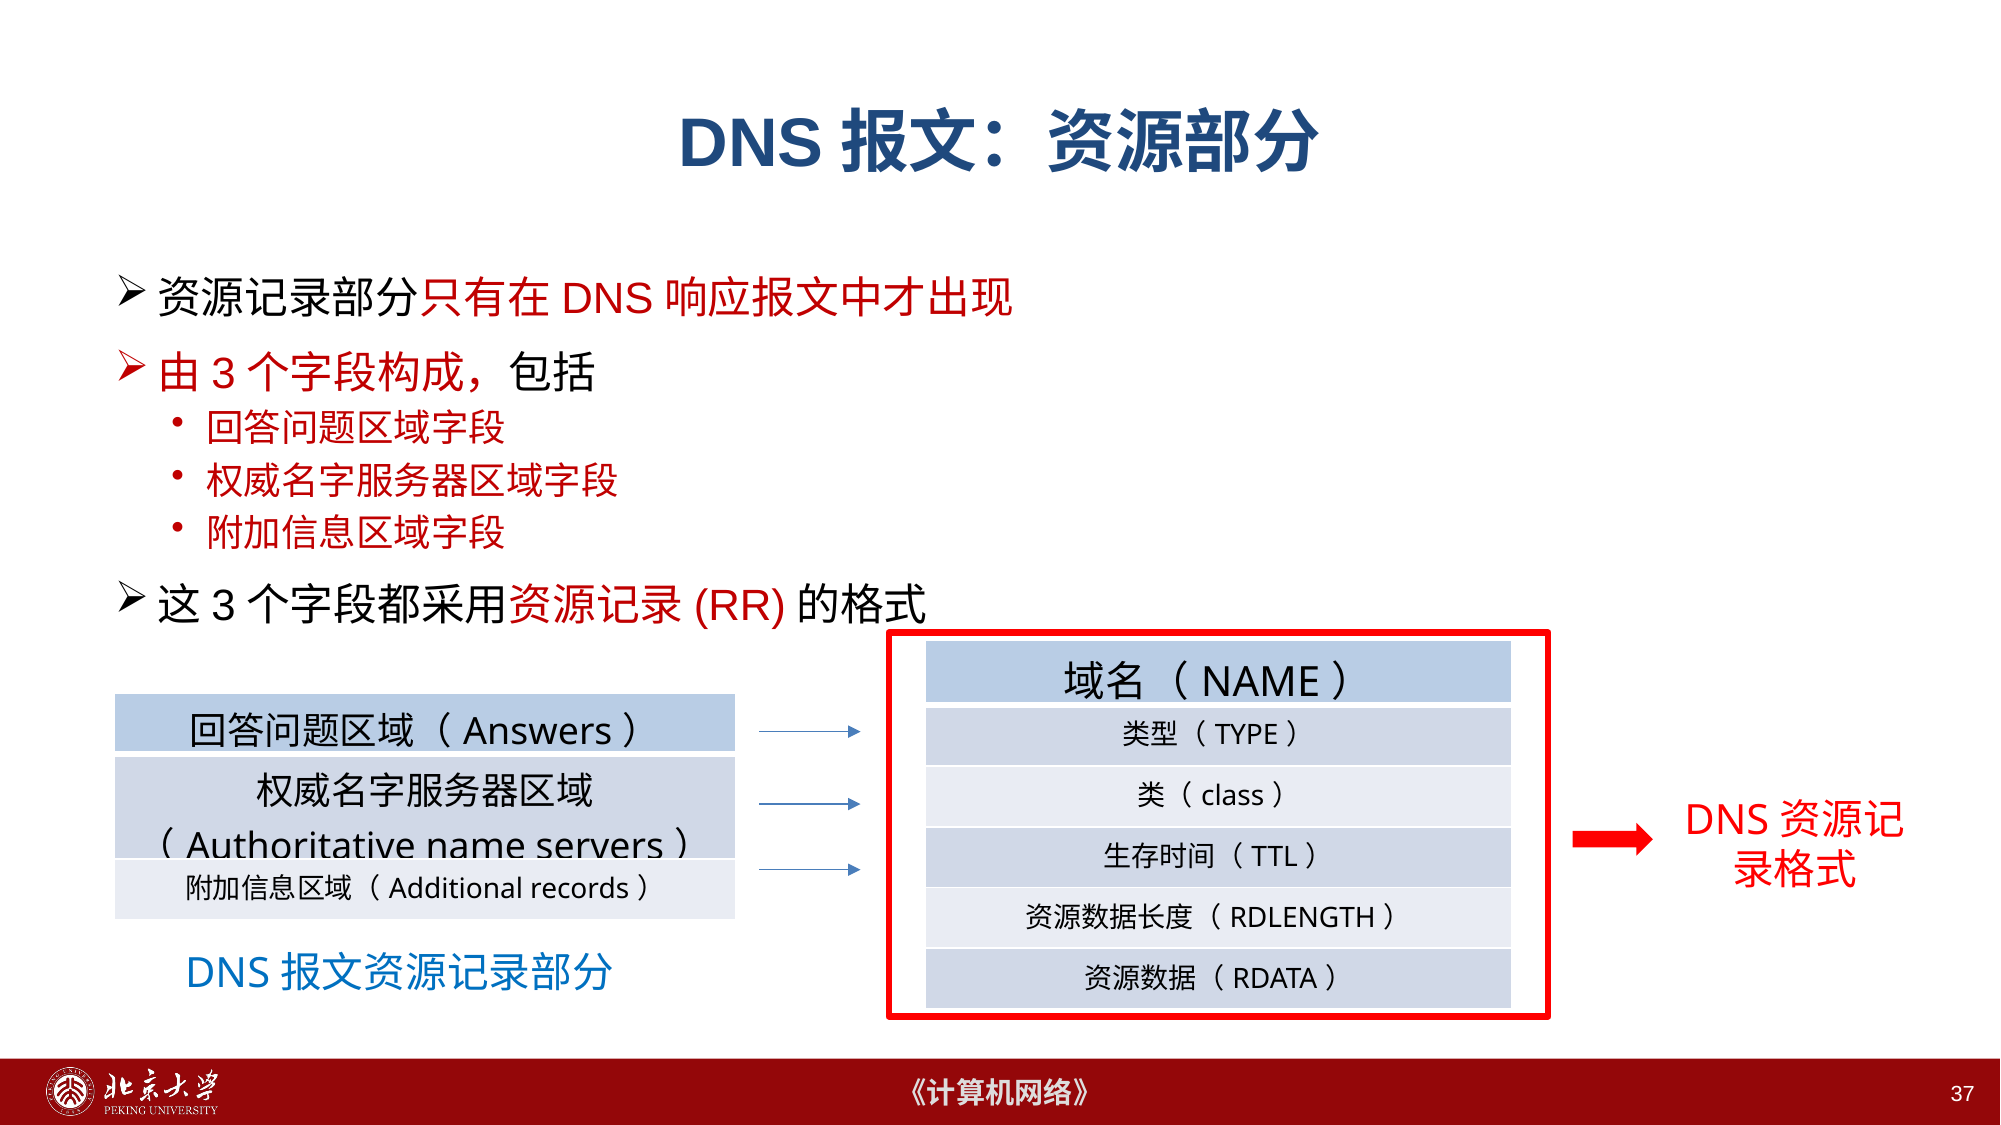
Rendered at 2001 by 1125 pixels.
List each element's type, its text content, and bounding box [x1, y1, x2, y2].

table_cell 类（class） [926, 767, 1511, 826]
table_header 回答问题区域（Answers） [115, 694, 735, 751]
list 资源记录部分只有在DNS响应报文中才出现 由3个字段构成，包括 回答问题区域字段 权威名字服务器区域字段 附加信息区域字段 这3个字段都采用资源记录(RR)的格式 [99, 262, 1900, 1005]
title DNS报文：资源部分 [99, 45, 1900, 233]
table_cell 资源数据长度（RDLENGTH） [926, 888, 1511, 947]
table_header 域名（NAME） [926, 641, 1511, 702]
picture [46, 1067, 218, 1116]
text_box DNS报文资源记录部分 [170, 938, 629, 1004]
table_cell 附加信息区域（Additional records） [115, 860, 735, 919]
table_cell 资源数据（RDATA） [926, 949, 1511, 1008]
text_box DNS资源记录格式 [1650, 785, 1939, 901]
text_box [1570, 820, 1655, 858]
table_cell 生存时间（TTL） [926, 828, 1511, 887]
text_box [888, 632, 1549, 1017]
slide_number 37 [1522, 1072, 1990, 1125]
table_cell 类型（TYPE） [926, 708, 1511, 765]
table_cell 权威名字服务器区域（Authoritative name servers） [115, 757, 735, 858]
